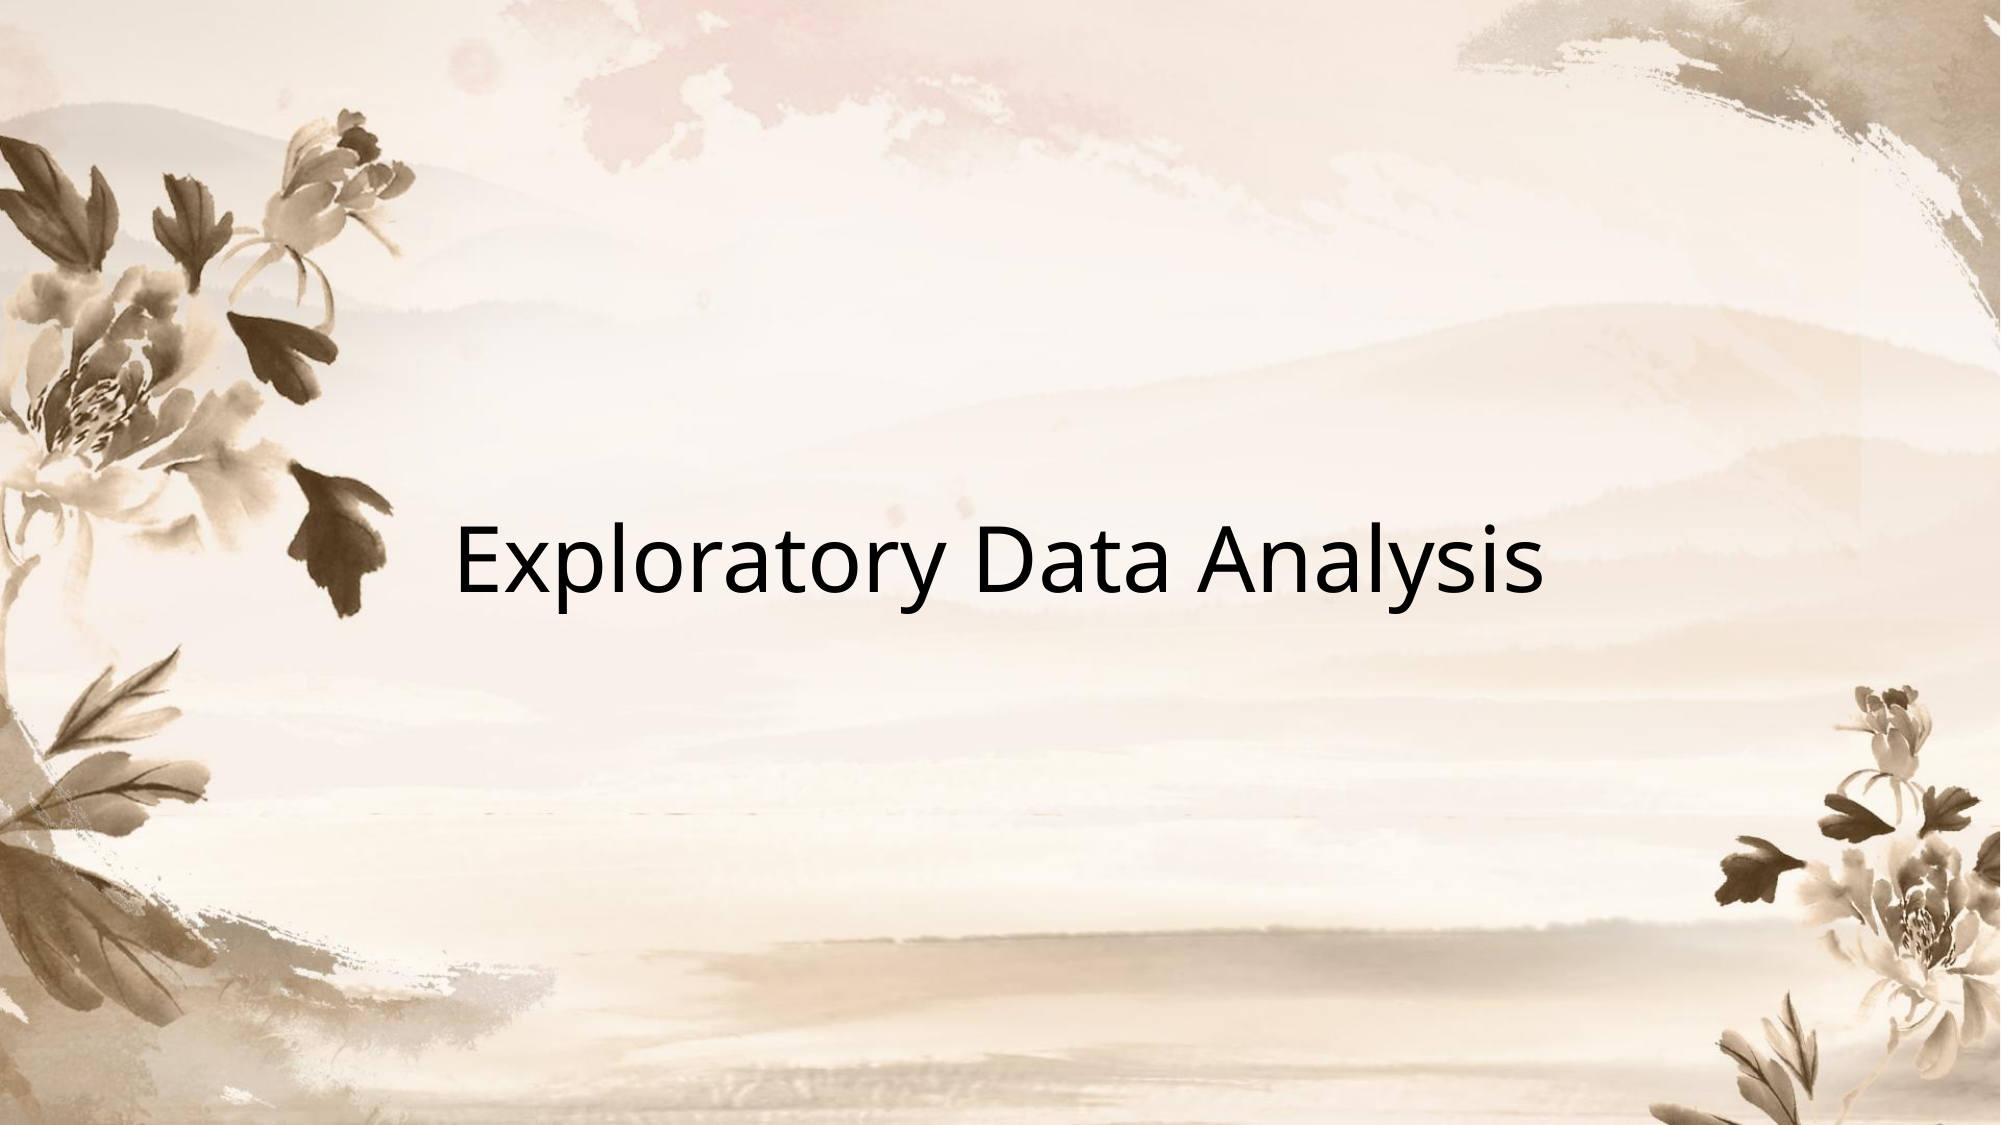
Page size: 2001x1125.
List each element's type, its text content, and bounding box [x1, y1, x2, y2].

title Exploratory Data Analysis [137, 497, 1863, 628]
picture [0, 0, 2001, 1125]
